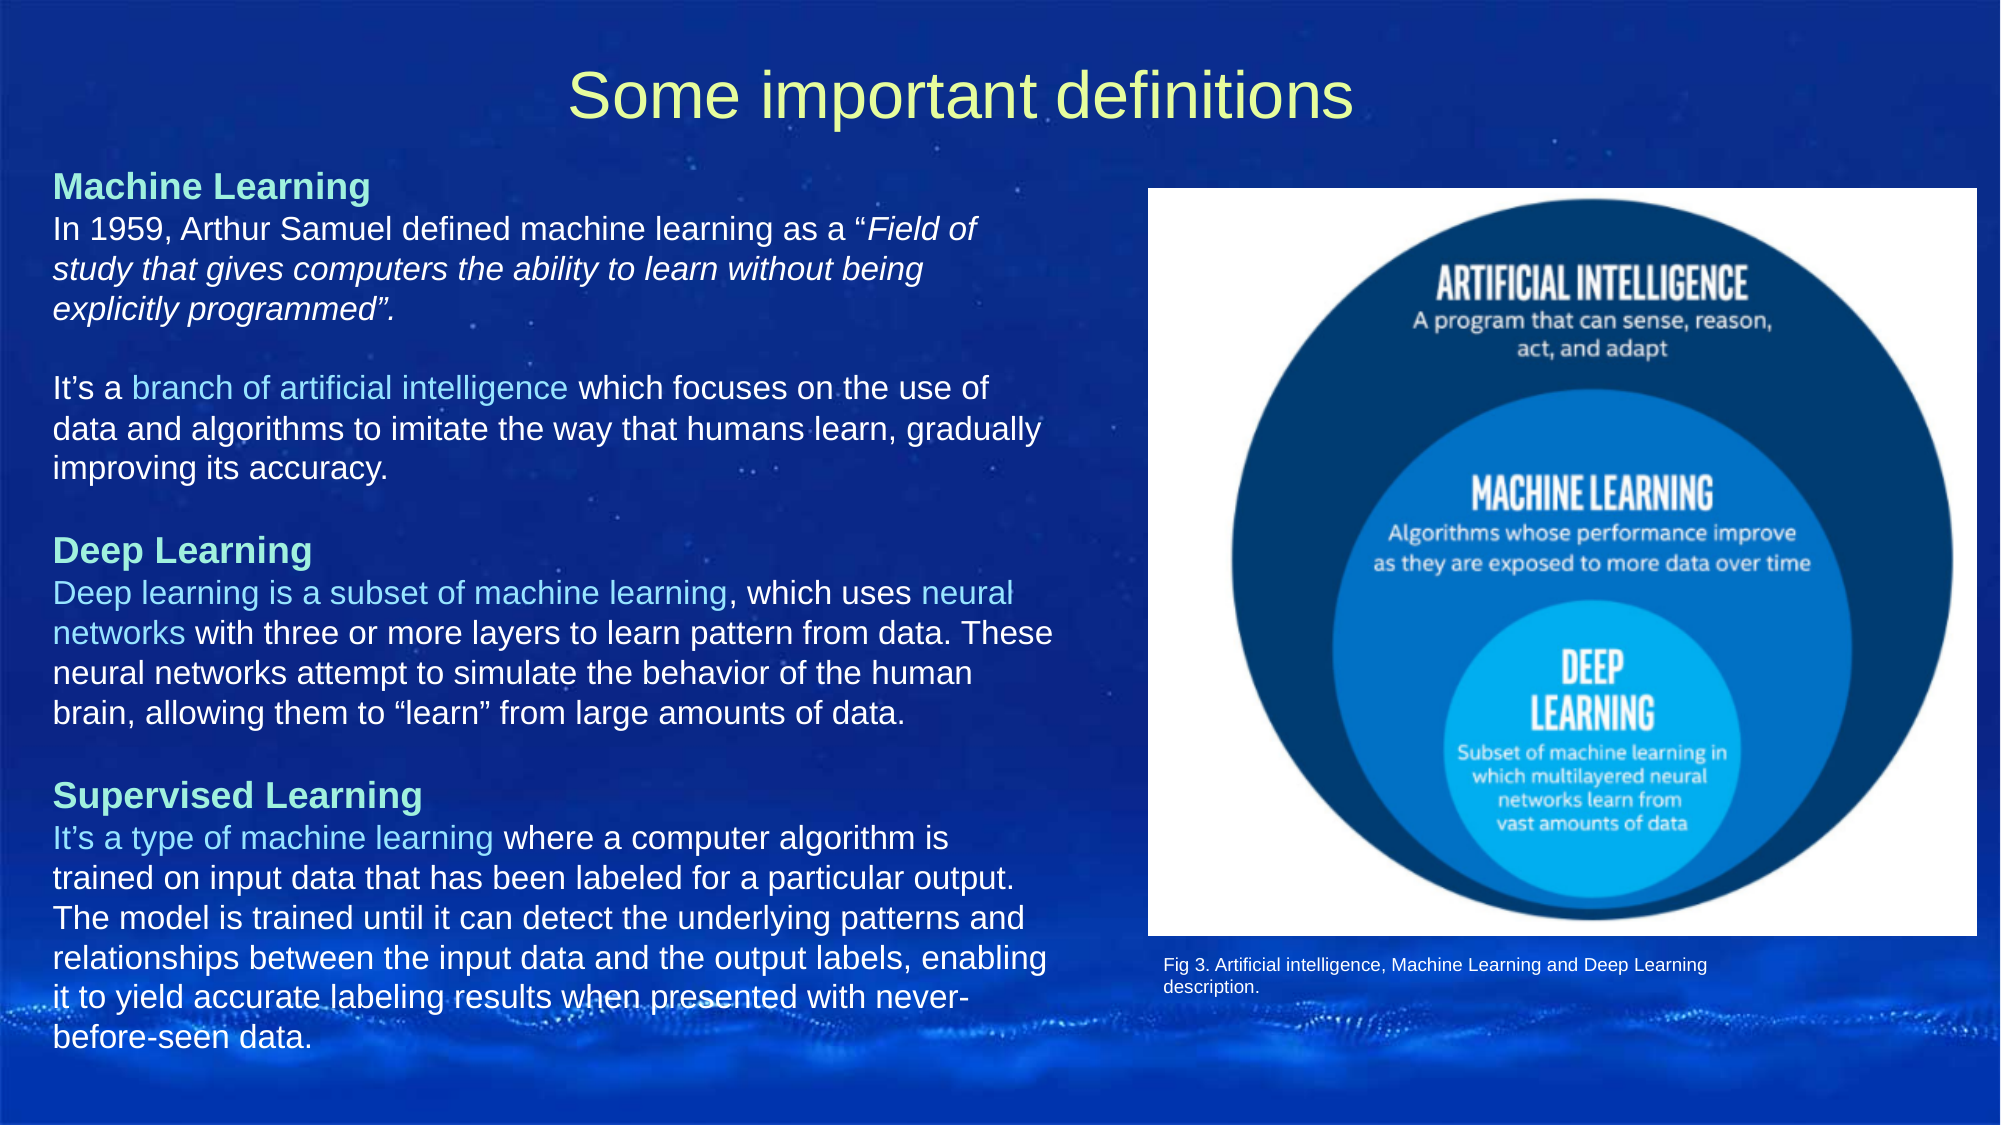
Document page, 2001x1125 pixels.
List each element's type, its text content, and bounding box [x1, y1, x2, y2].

picture [0, 0, 2001, 1125]
text_box Machine Learning In 1959, Arthur Samuel defined machine learning as a “Field of study that gives computers the ability to learn without being explicitly programmed”. It’s a branch of artificial intelligence which focuses on the use of data and algorithms to imitate the way that humans learn, gradually improving its accuracy. Deep Learning Deep learning is a subset of machine learning, which uses neural networks with three or more layers to learn pattern from data. These neural networks attempt to simulate the behavior of the human brain, allowing them to “learn” from large amounts of data. Supervised Learning It’s a type of machine learning where a computer algorithm is trained on input data that has been labeled for a particular output. The model is trained until it can detect the underlying patterns and relationships between the input data and the output labels, enabling it to yield accurate labeling results when presented with never-before-seen data. [38, 154, 1070, 1063]
text_box Fig 3. Artificial intelligence, Machine Learning and Deep Learning description. [1148, 945, 1819, 1005]
text_box Some important definitions [461, 44, 1463, 140]
